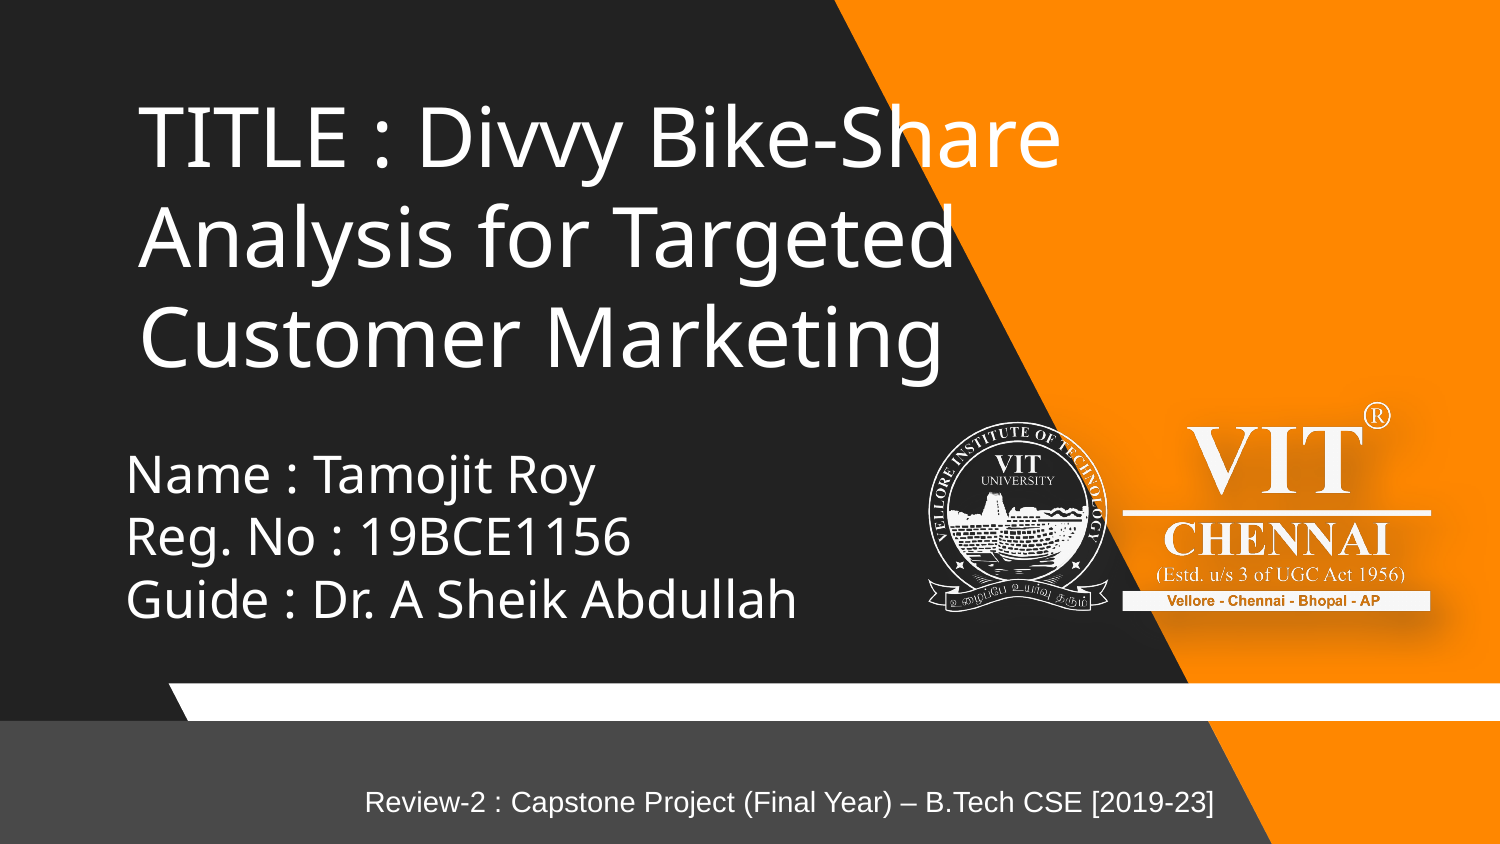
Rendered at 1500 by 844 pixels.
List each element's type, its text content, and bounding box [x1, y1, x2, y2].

text_box Review-2 : Capstone Project (Final Year) – B.Tech CSE [2019-23] [349, 776, 1232, 826]
text_box Name : Tamojit Roy Reg. No : 19BCE1156 Guide : Dr. A Sheik Abdullah [110, 433, 815, 636]
picture [903, 322, 1446, 706]
title TITLE : Divvy Bike-Share Analysis for Targeted Customer Marketing [123, 55, 1376, 400]
